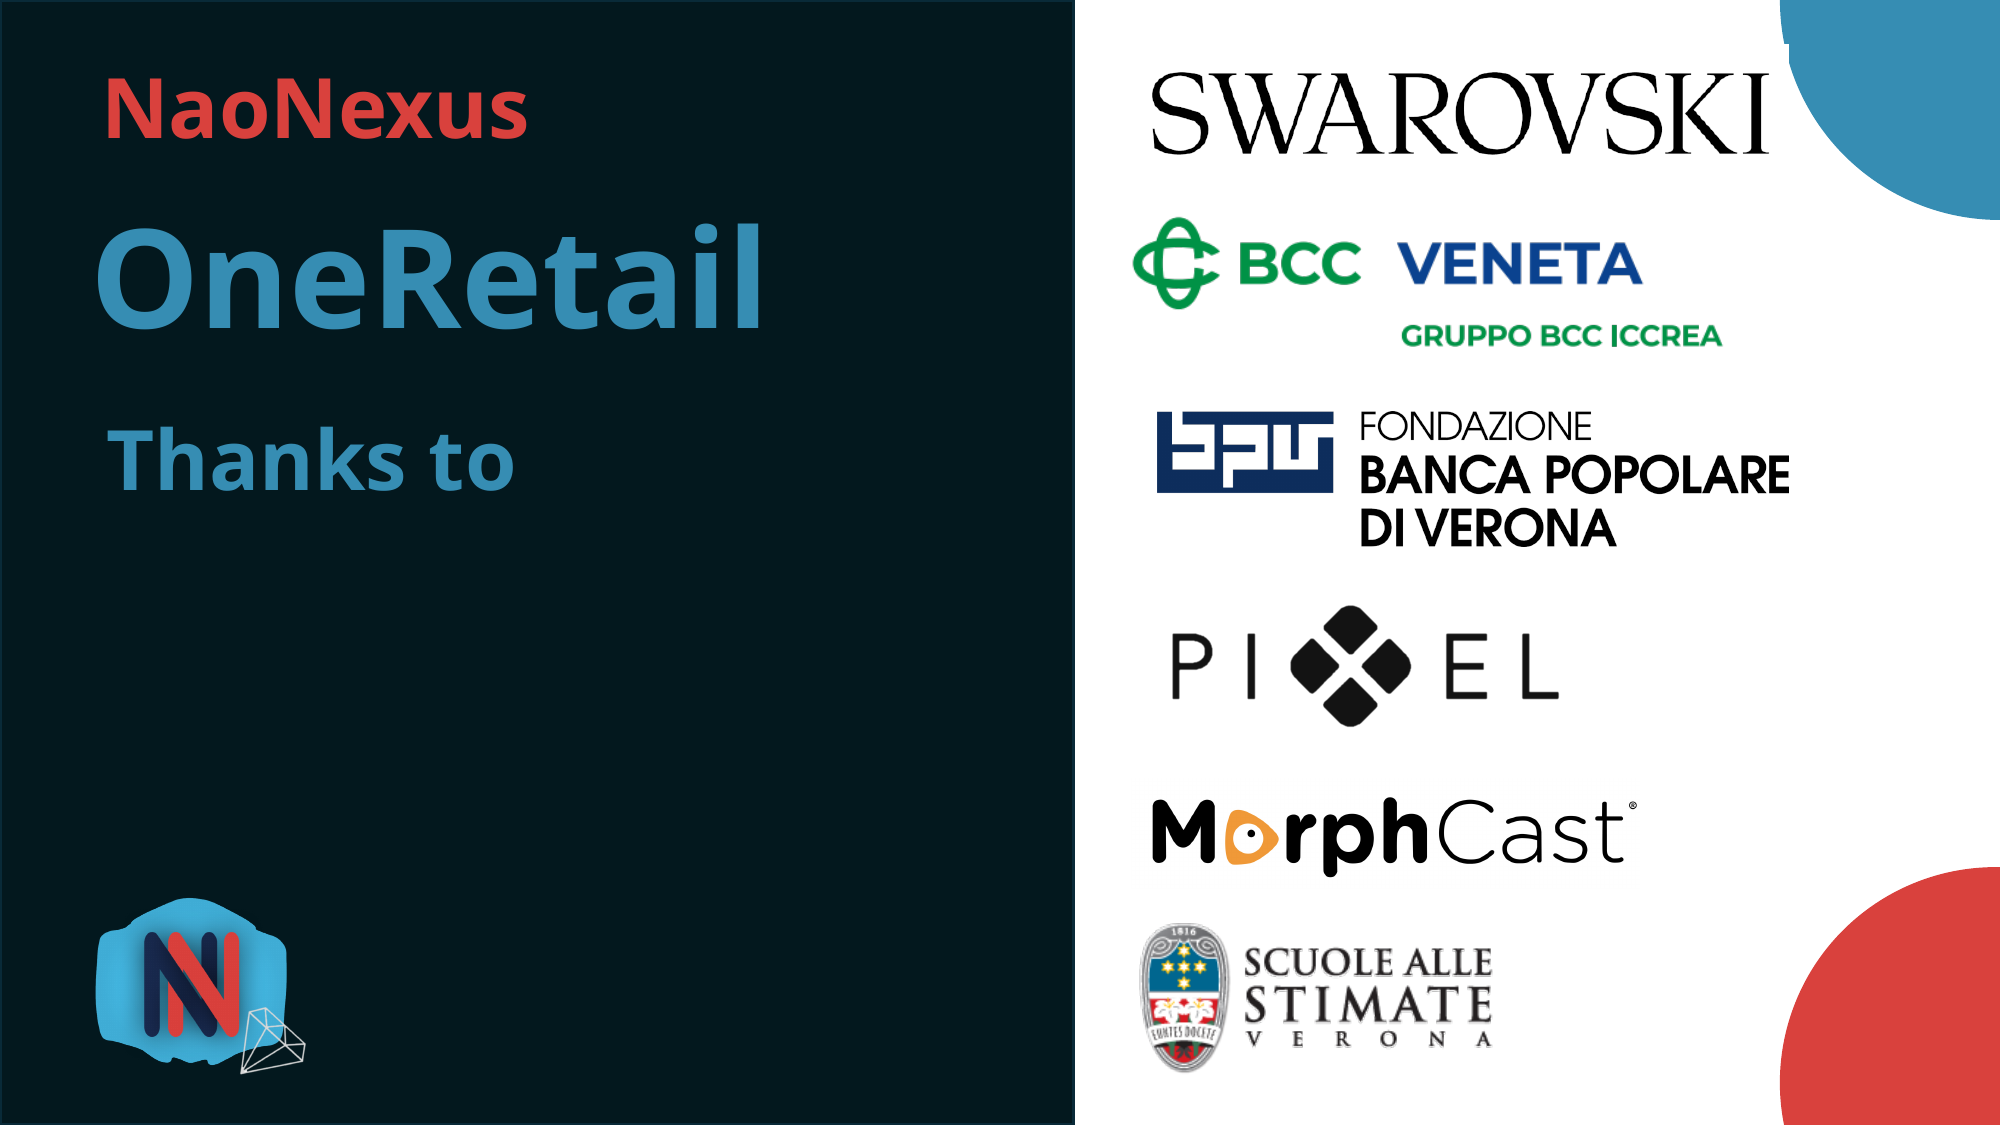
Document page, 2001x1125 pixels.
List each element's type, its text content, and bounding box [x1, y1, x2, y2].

text_box NaoNexus [86, 47, 872, 163]
picture [1156, 591, 1666, 745]
picture [783, 44, 2000, 547]
text_box [1778, 0, 2000, 120]
text_box Thanks to [91, 399, 878, 515]
picture [1126, 910, 1517, 1084]
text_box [57, 866, 324, 1111]
text_box [1778, 865, 2000, 1125]
text_box [0, 0, 1075, 1125]
picture [1131, 778, 1641, 889]
text_box OneRetail [75, 183, 783, 364]
